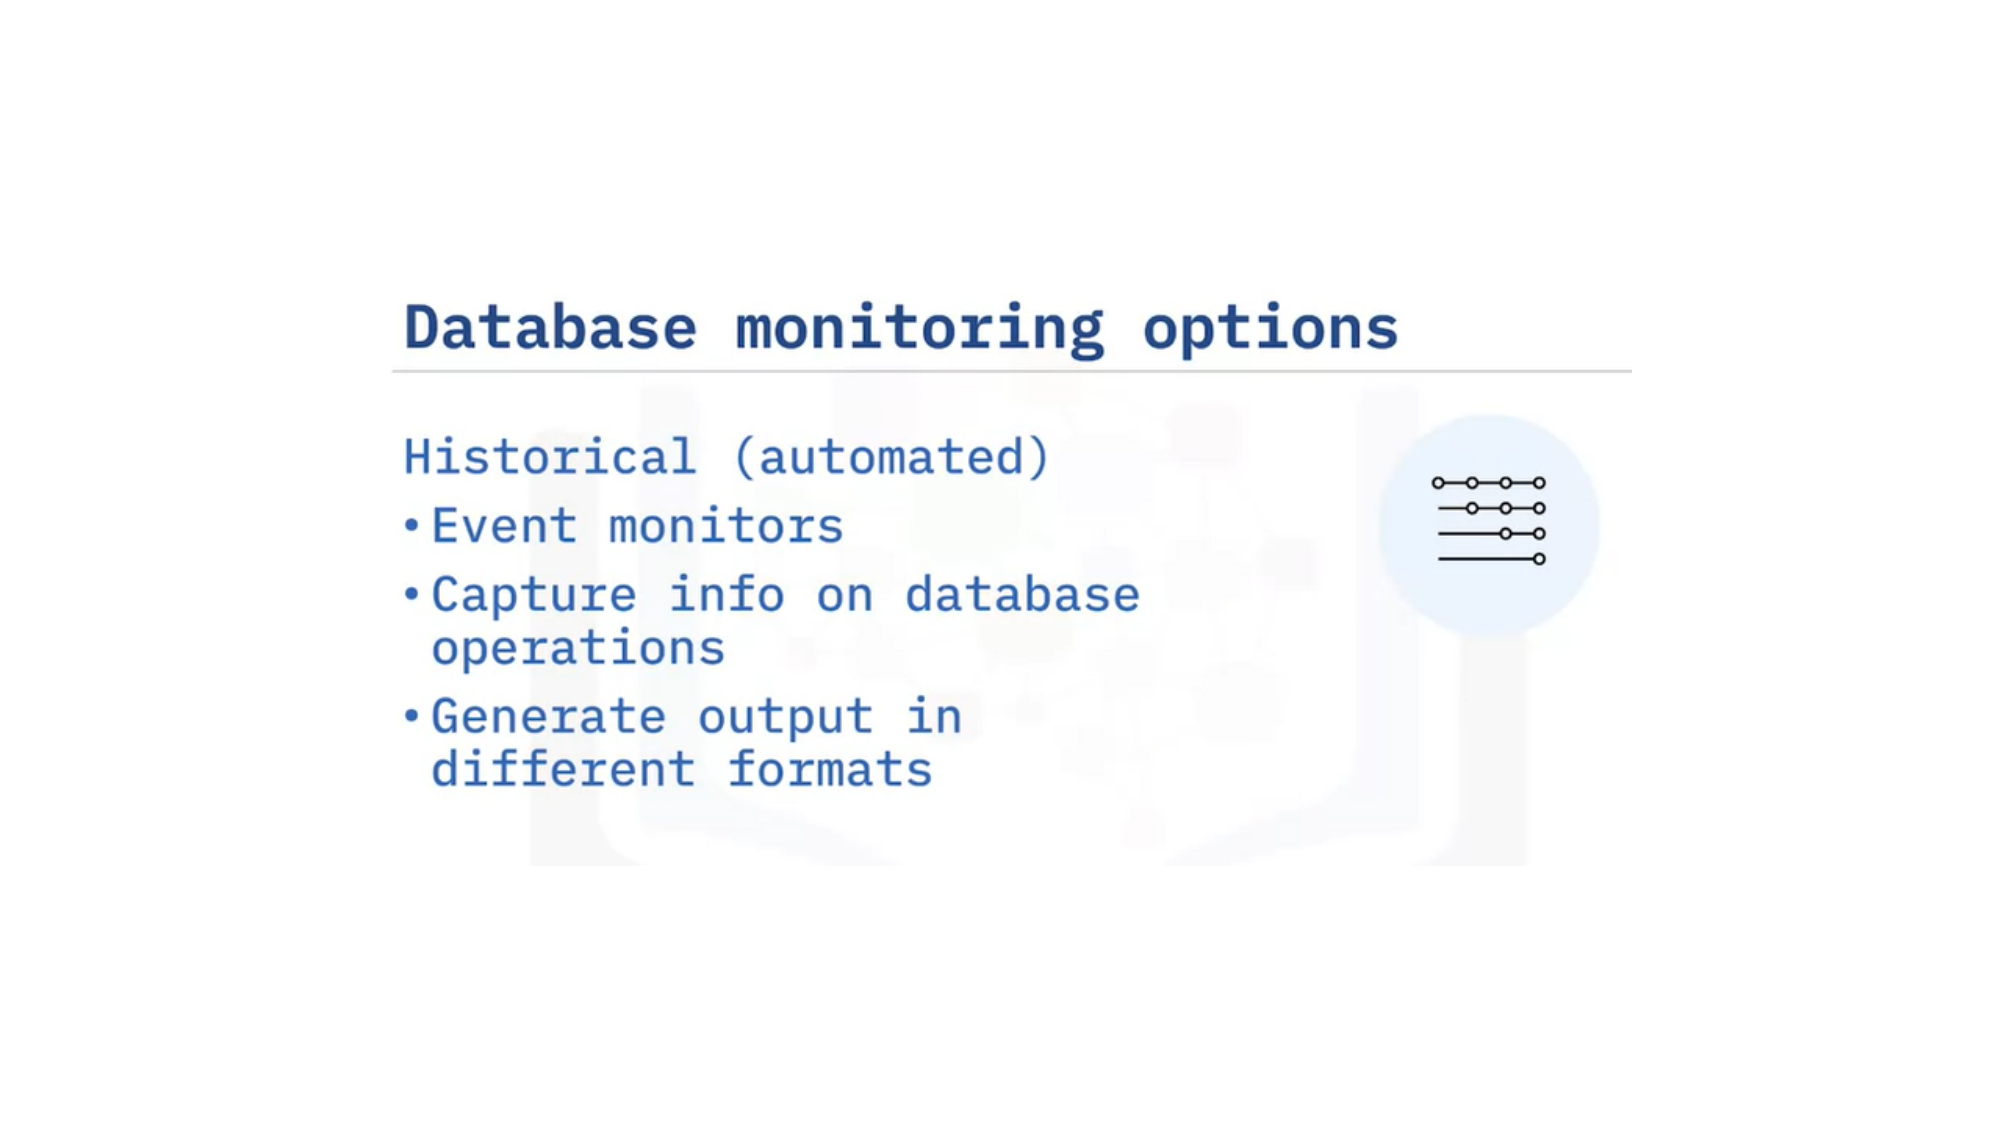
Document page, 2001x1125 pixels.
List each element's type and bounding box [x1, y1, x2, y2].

picture [368, 259, 1632, 866]
